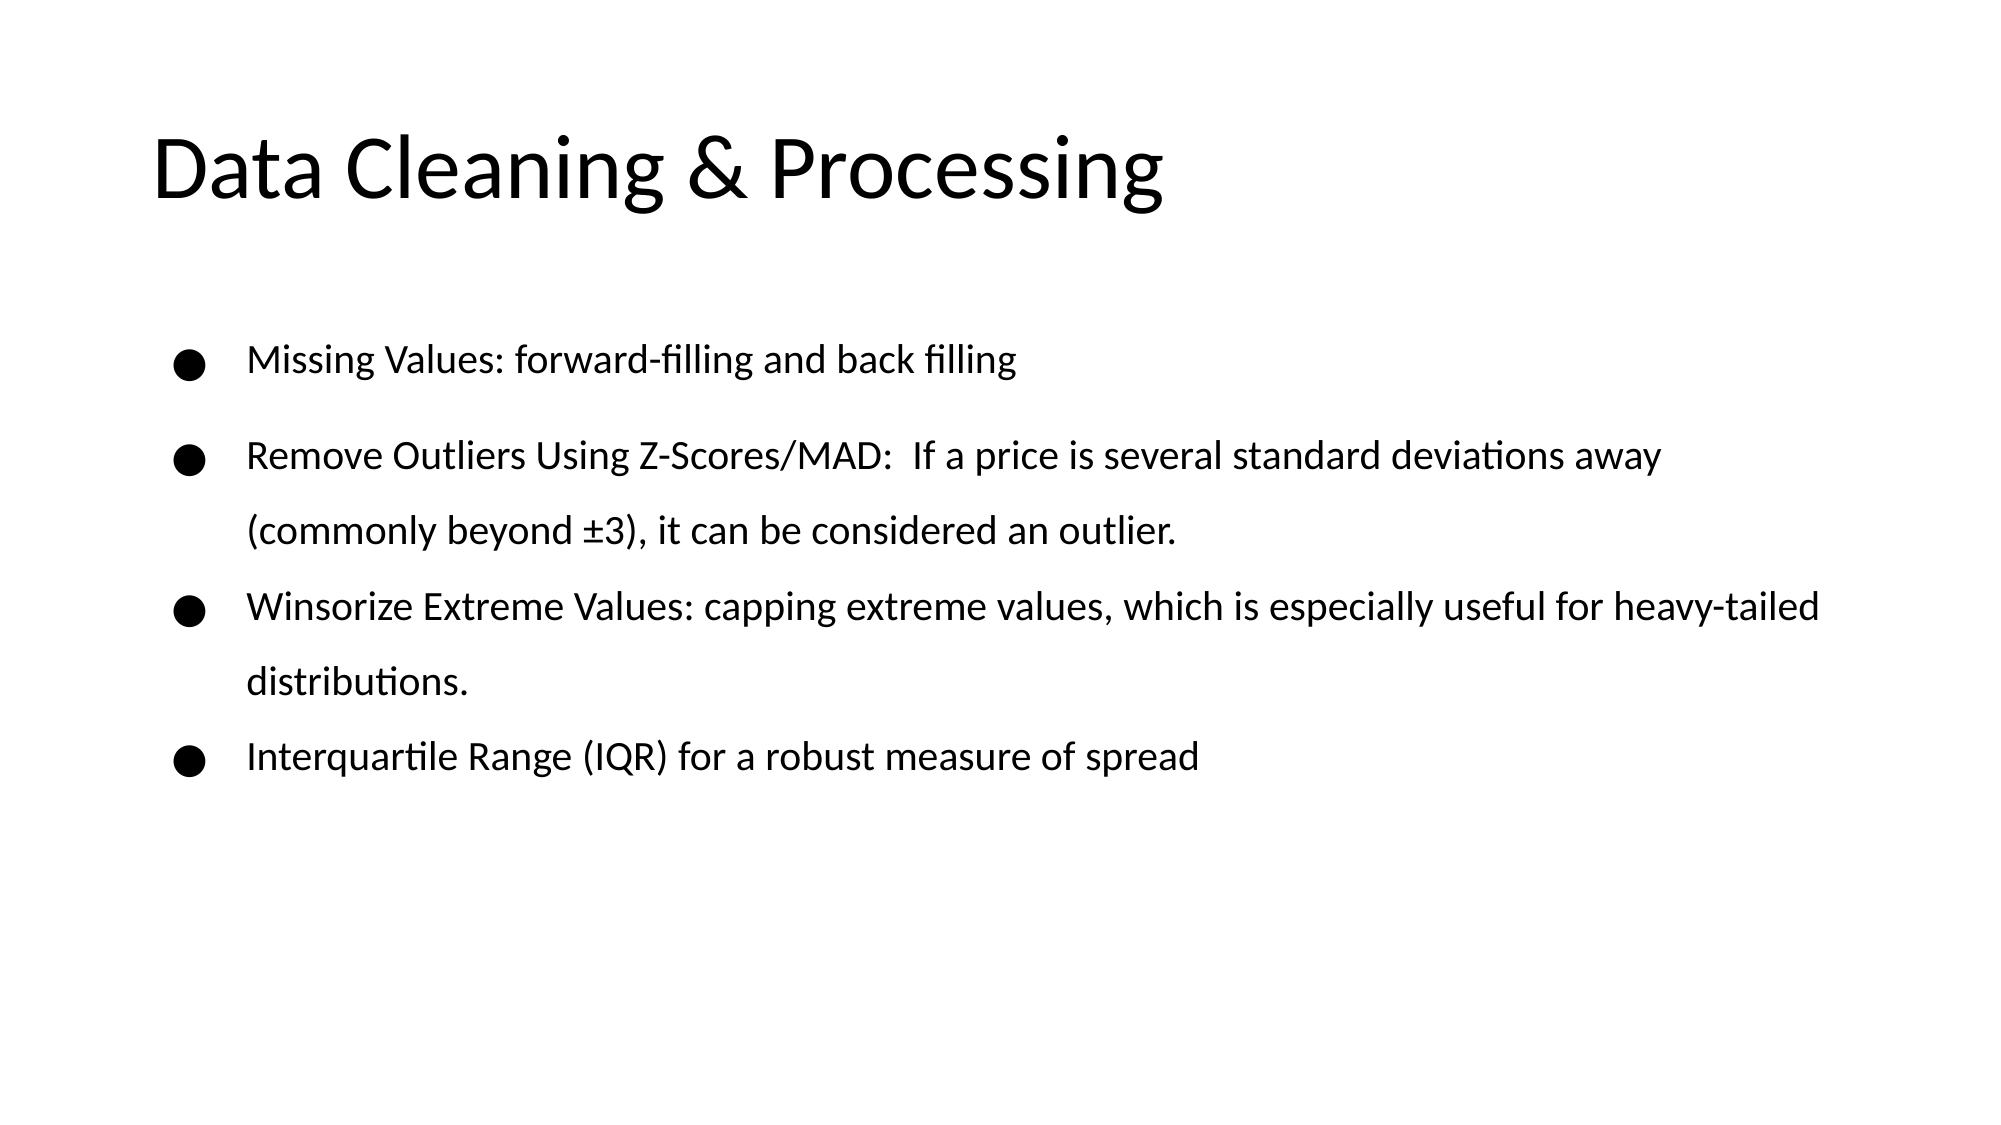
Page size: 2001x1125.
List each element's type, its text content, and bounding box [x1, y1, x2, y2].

title Data Cleaning & Processing [137, 59, 1863, 278]
list Missing Values: forward-filling and back filling Remove Outliers Using Z-Scores/MAD: If a price is several standard deviations away (commonly beyond ±3), it can be considered an outlier. Winsorize Extreme Values: capping extreme values, which is especially useful for heavy-tailed distributions. Interquartile Range (IQR) for a robust measure of spread [137, 299, 1863, 1014]
